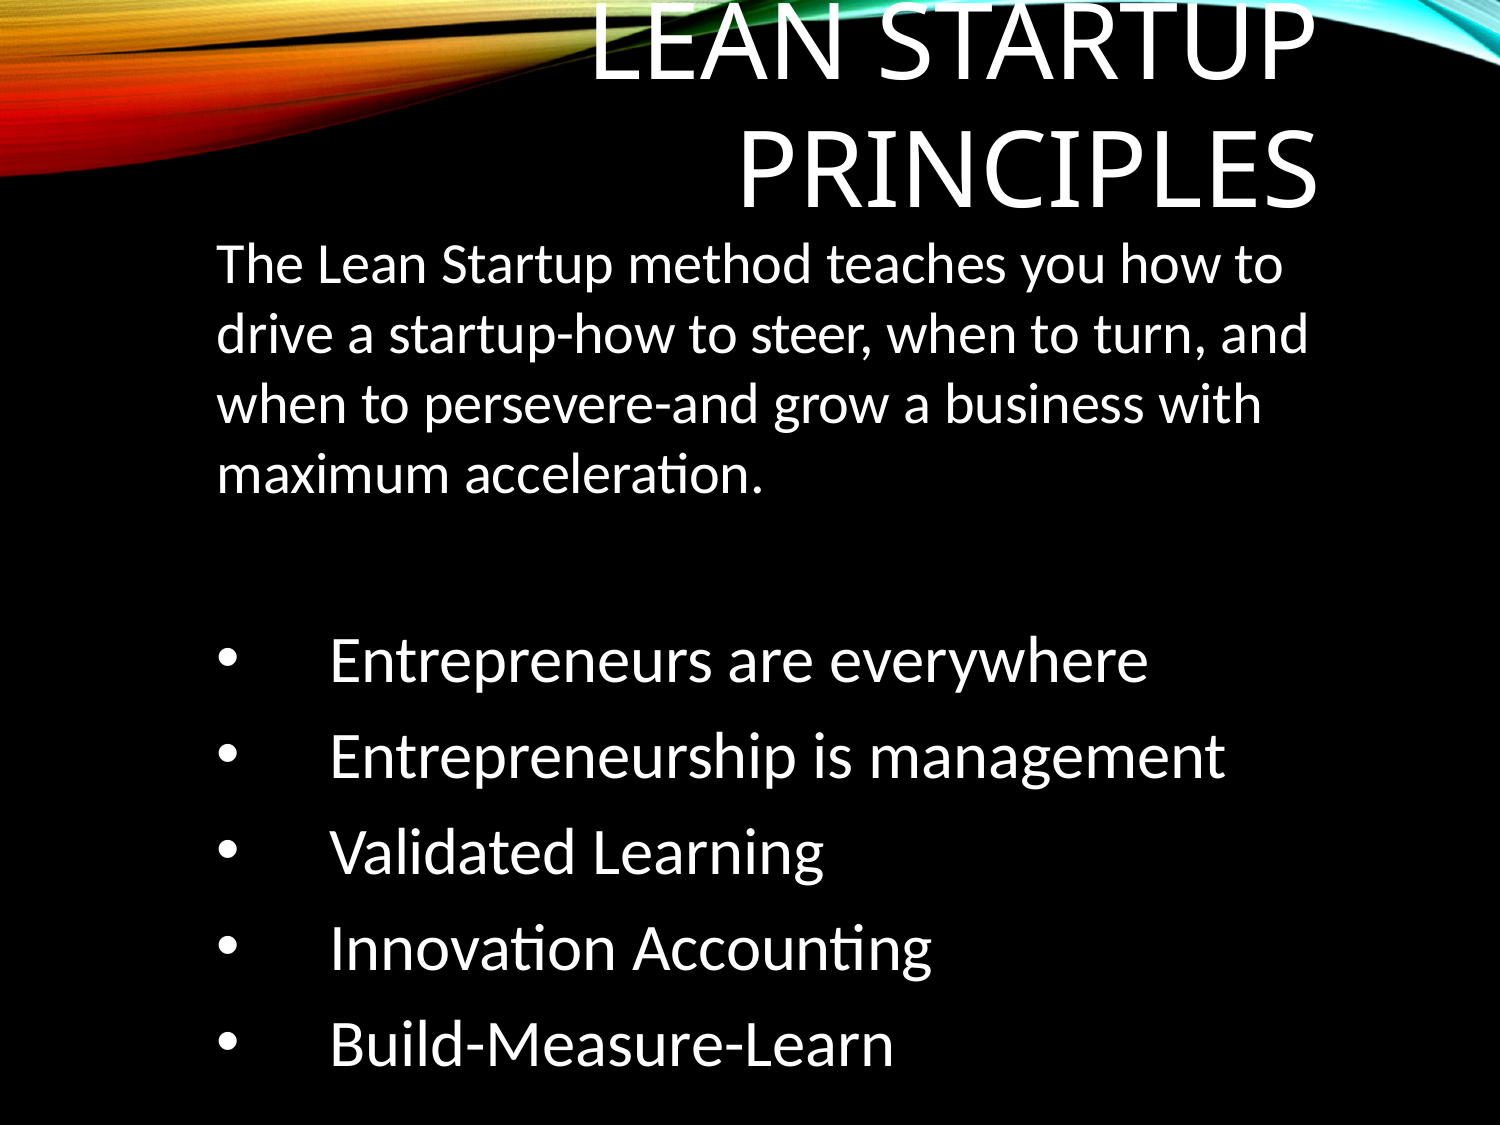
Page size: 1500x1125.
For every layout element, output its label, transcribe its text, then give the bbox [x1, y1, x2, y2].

title Lean Startup Principles [329, 0, 1321, 223]
picture [1321, 0, 1500, 178]
text_box The Lean Startup method teaches you how to drive a startup-how to steer, when to turn, and when to persevere-and grow a business with maximum acceleration. Entrepreneurs are everywhere Entrepreneurship is management Validated Learning Innovation Accounting Build-Measure-Learn [214, 223, 1328, 1080]
picture [0, 0, 329, 178]
